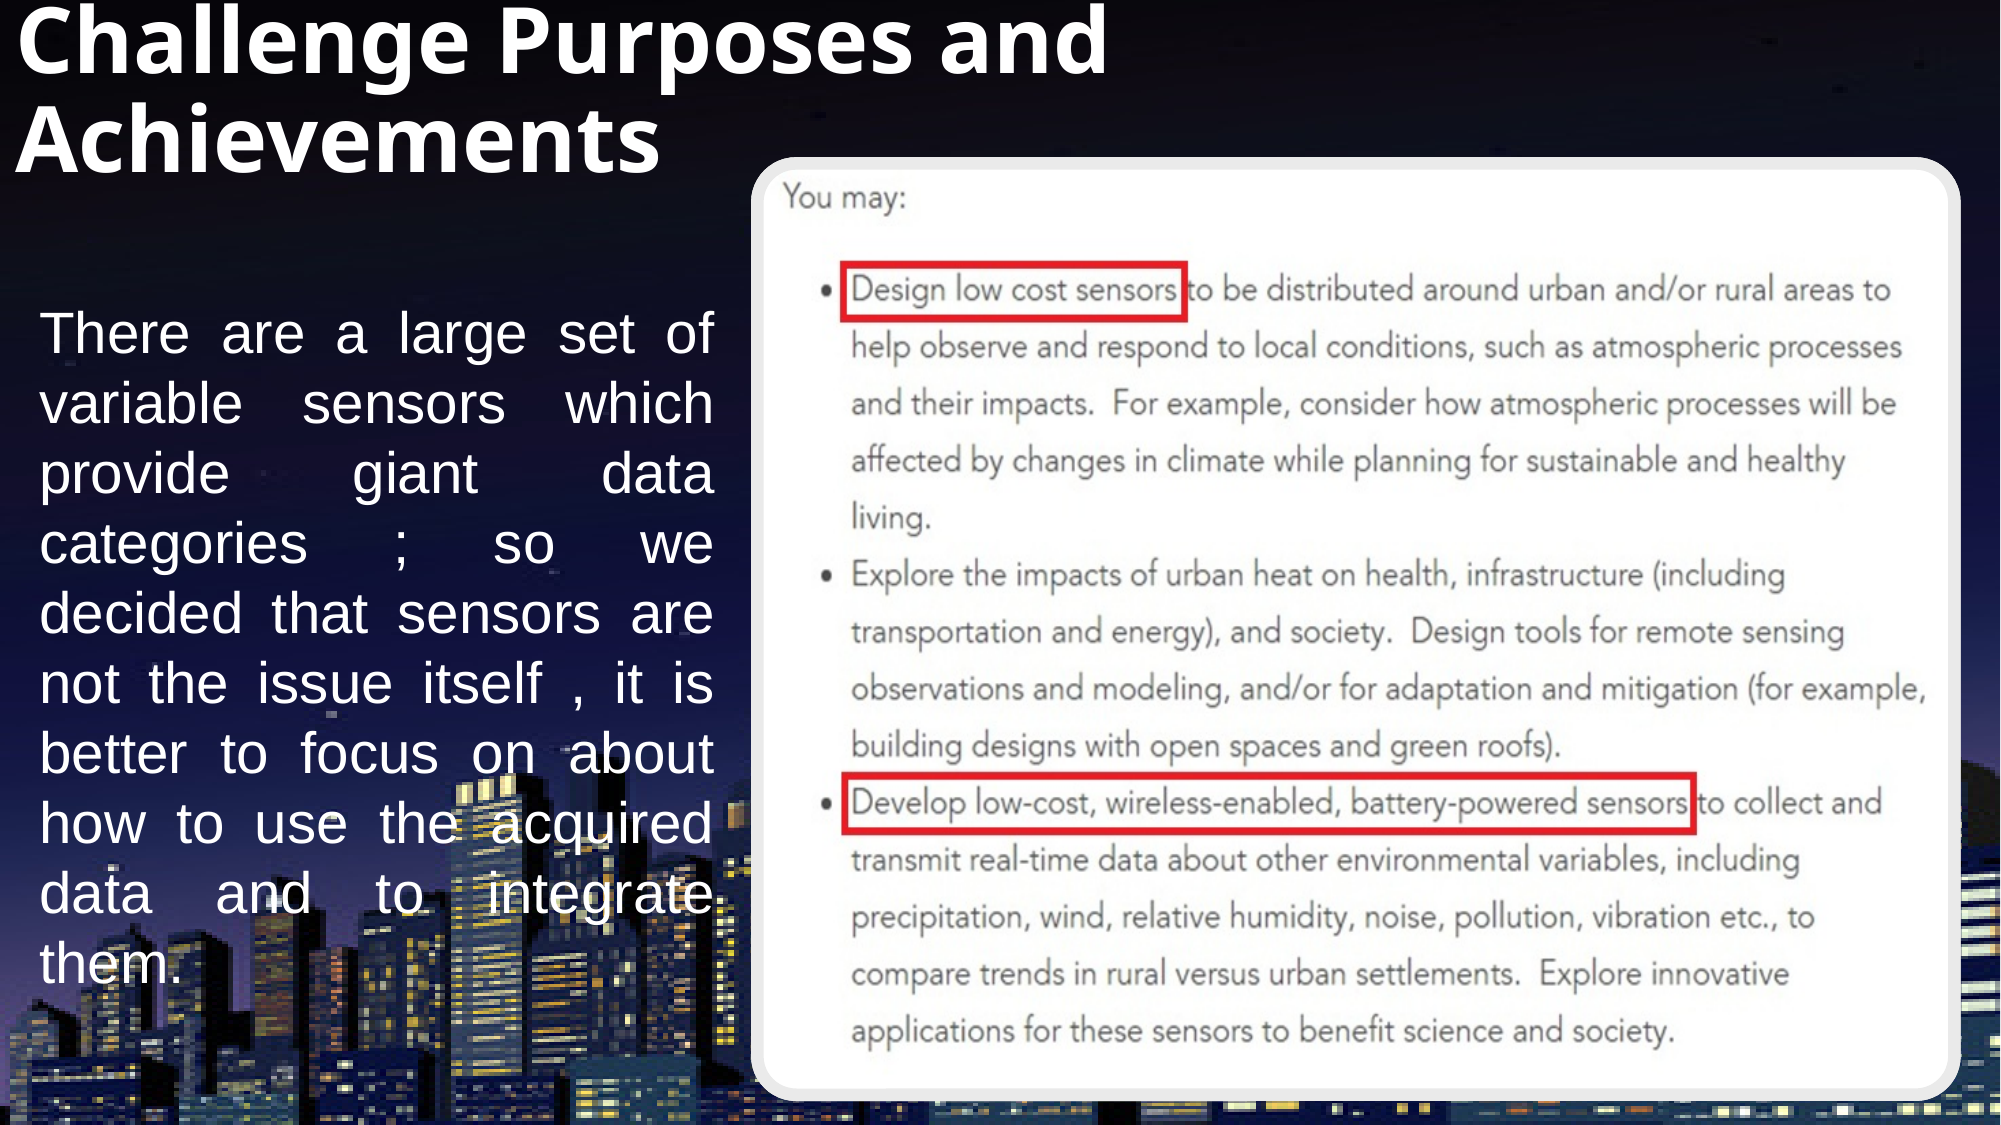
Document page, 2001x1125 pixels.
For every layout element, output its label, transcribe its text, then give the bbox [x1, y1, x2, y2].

picture [0, 0, 2001, 1125]
title Challenge Purposes and Achievements [0, 0, 1725, 203]
text_box There are a large set of variable sensors which provide giant data categories ; so we decided that sensors are not the issue itself , it is better to focus on about how to use the acquired data and to integrate them. [24, 287, 731, 1003]
list [94, 283, 703, 287]
